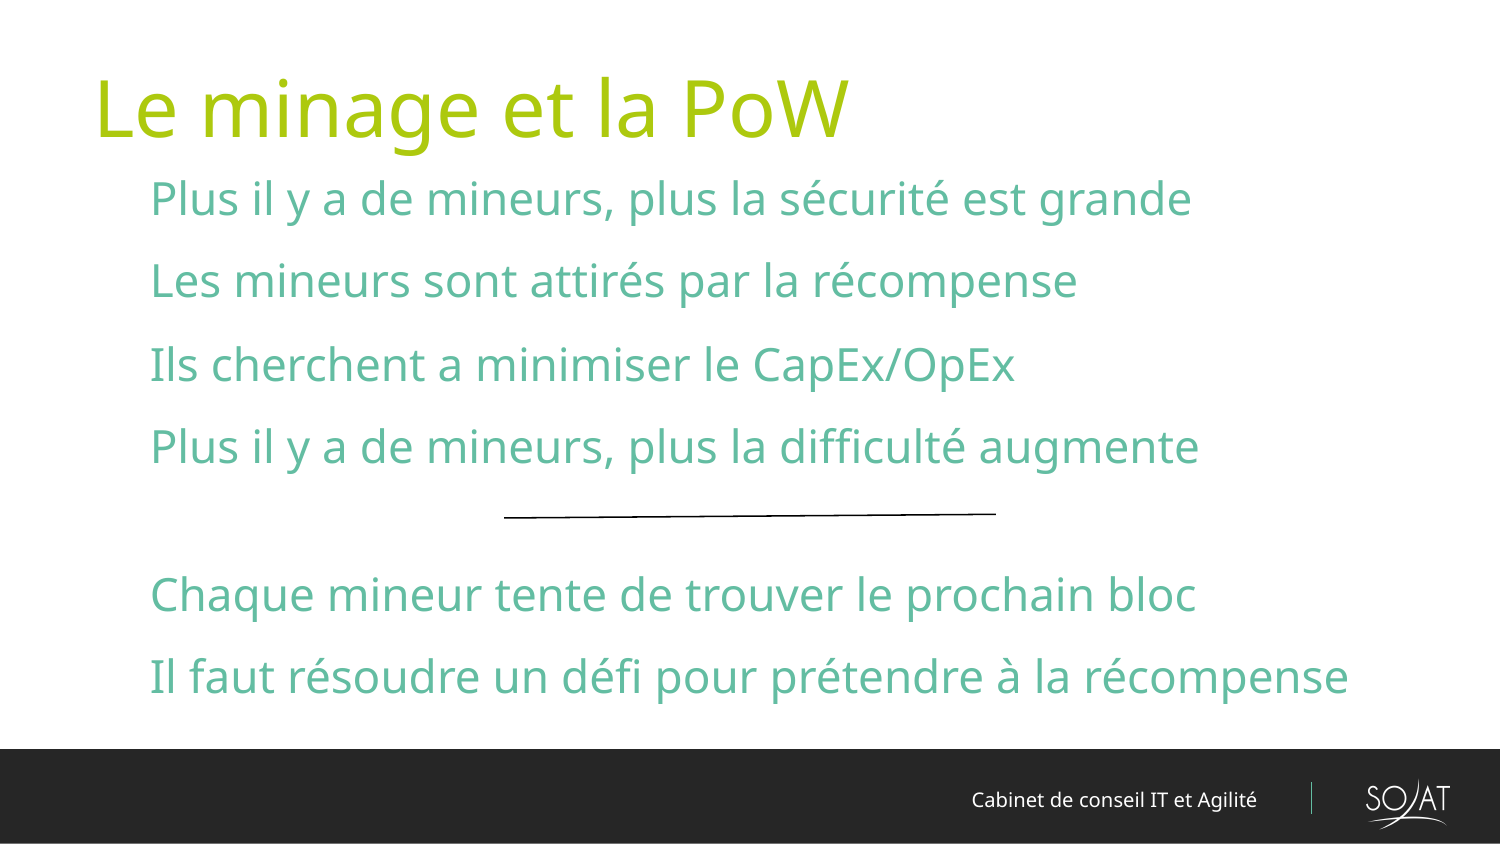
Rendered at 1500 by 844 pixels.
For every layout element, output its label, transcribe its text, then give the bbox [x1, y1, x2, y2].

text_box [503, 513, 997, 519]
text_box Plus il y a de mineurs, plus la sécurité est grande [134, 154, 1478, 237]
text_box Chaque mineur tente de trouver le prochain bloc [134, 550, 1478, 632]
text_box Il faut résoudre un défi pour prétendre à la récompense [134, 632, 1478, 715]
text_box Ils cherchent a minimiser le CapEx/OpEx [134, 320, 1478, 402]
text_box Les mineurs sont attirés par la récompense [134, 237, 1478, 319]
text_box Le minage et la PoW [78, 43, 1421, 126]
text_box Plus il y a de mineurs, plus la difficulté augmente [134, 402, 1478, 485]
picture [1365, 778, 1451, 830]
